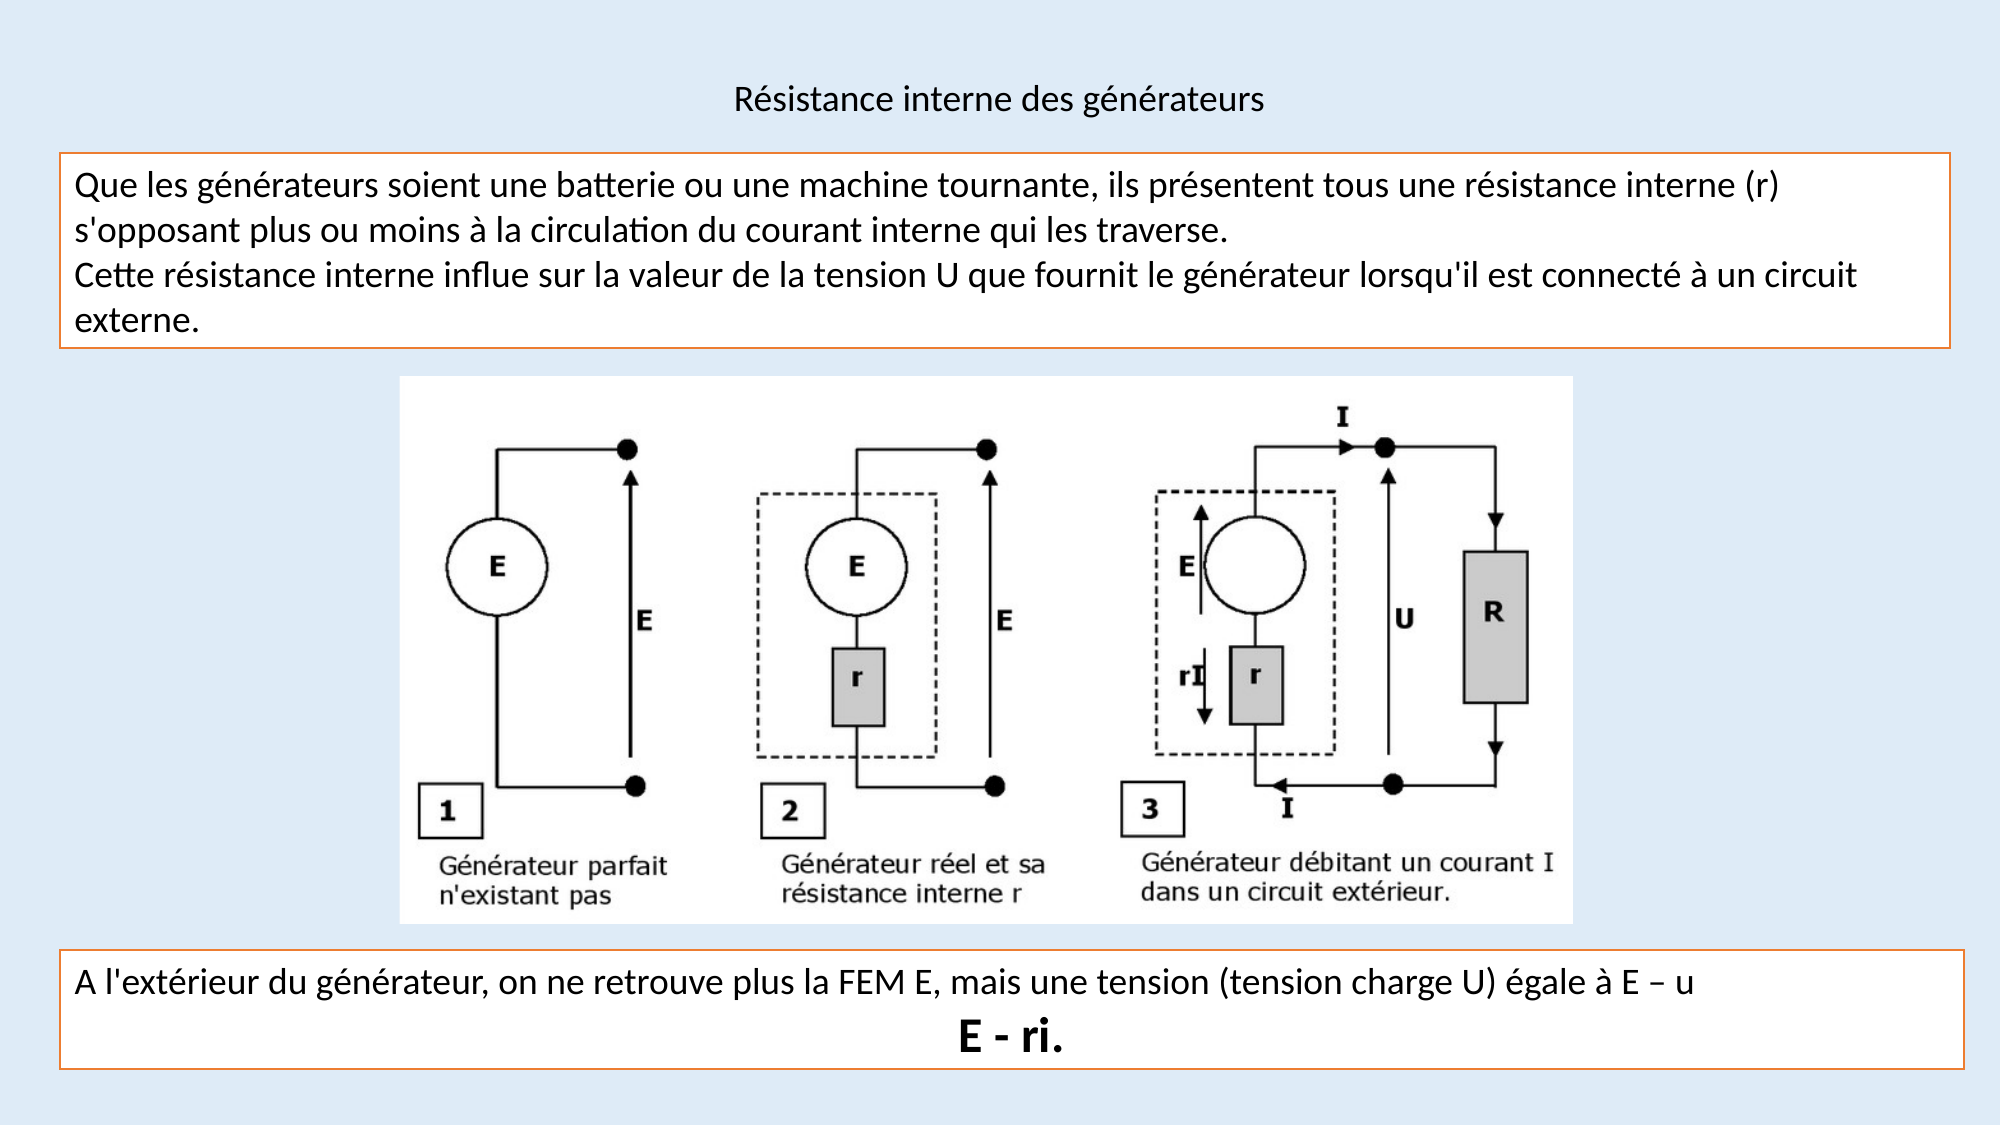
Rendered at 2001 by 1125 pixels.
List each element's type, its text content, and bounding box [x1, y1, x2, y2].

text_box Que les générateurs soient une batterie ou une machine tournante, ils présentent tous une résistance interne (r) s'opposant plus ou moins à la circulation du courant interne qui les traverse. Cette résistance interne influe sur la valeur de la tension U que fournit le générateur lorsqu'il est connecté à un circuit externe. [59, 152, 1951, 349]
text_box A l'extérieur du générateur, on ne retrouve plus la FEM E, mais une tension (tension charge U) égale à E – u E - ri. [59, 949, 1965, 1070]
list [399, 376, 1573, 924]
text_box Résistance interne des générateurs [719, 66, 1281, 126]
